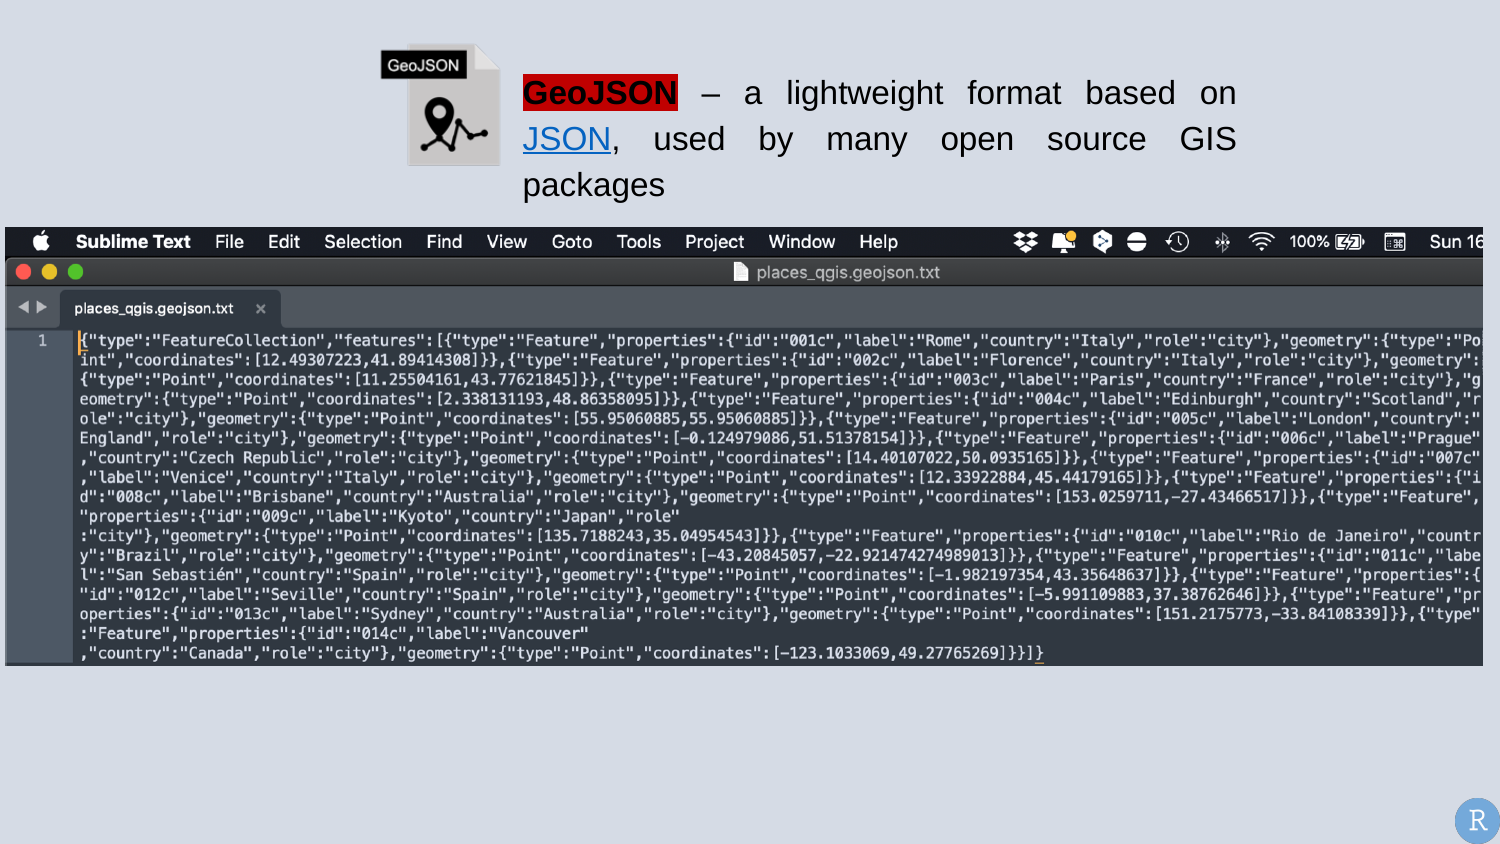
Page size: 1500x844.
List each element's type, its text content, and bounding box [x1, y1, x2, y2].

picture [1455, 798, 1500, 844]
picture [373, 37, 508, 172]
text_box GeoJSON – a lightweight format based on JSON, used by many open source GIS packages [507, 50, 1253, 218]
picture [5, 227, 1484, 666]
